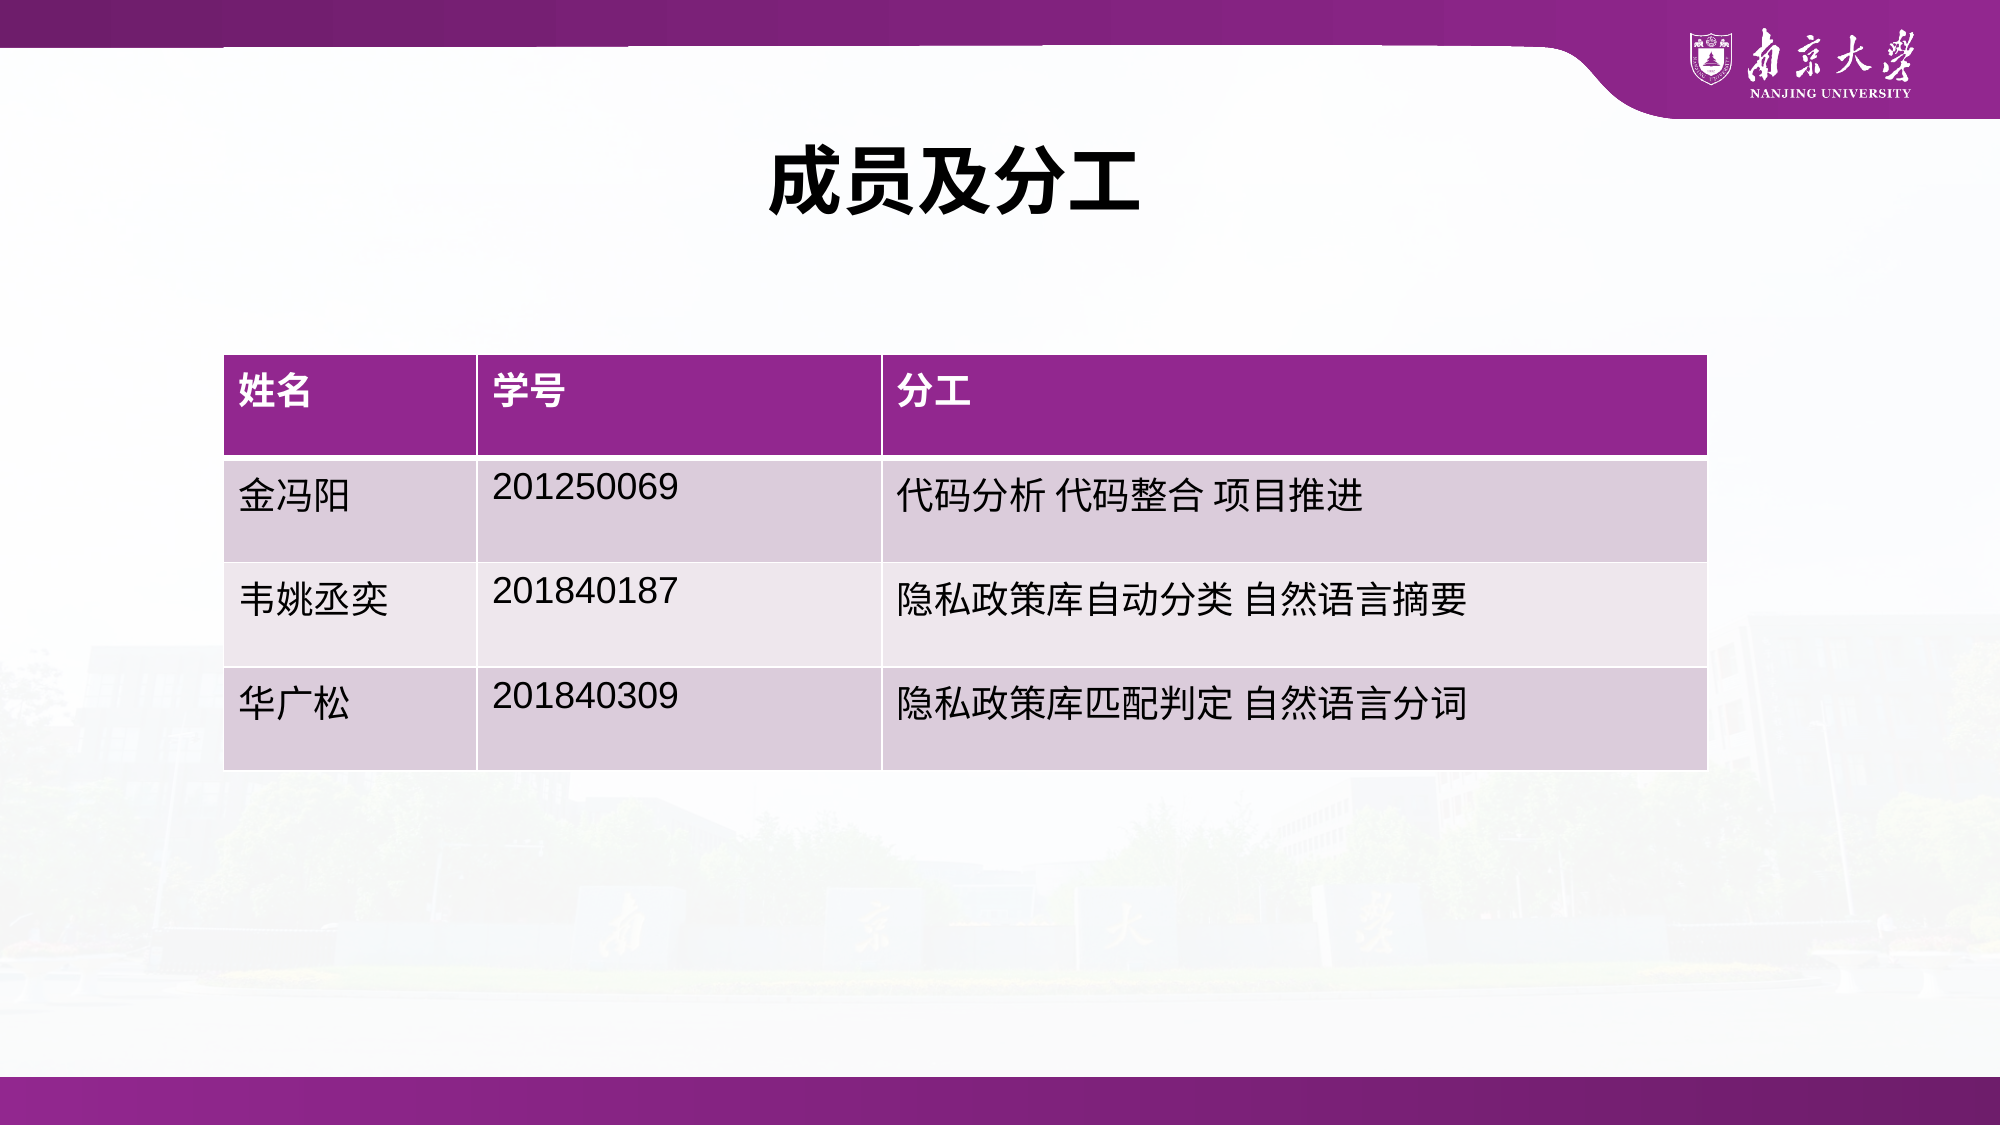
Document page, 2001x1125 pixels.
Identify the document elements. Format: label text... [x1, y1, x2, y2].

table_cell 隐私政策库自动分类 自然语言摘要 [883, 563, 1707, 666]
table_cell 韦姚丞奕 [224, 563, 476, 666]
table_cell 201250069 [478, 461, 881, 562]
picture [1690, 28, 1914, 101]
table_cell 201840187 [478, 563, 881, 666]
table_header 分工 [883, 355, 1707, 455]
table_header 学号 [478, 355, 881, 455]
text_box 成员及分工 [487, 125, 1422, 231]
table_cell 金冯阳 [224, 461, 476, 562]
table_cell 201840309 [478, 668, 881, 770]
table_cell 华广松 [224, 668, 476, 770]
table_header 姓名 [224, 355, 476, 455]
table_cell 隐私政策库匹配判定 自然语言分词 [883, 668, 1707, 770]
table_cell 代码分析 代码整合 项目推进 [883, 461, 1707, 562]
